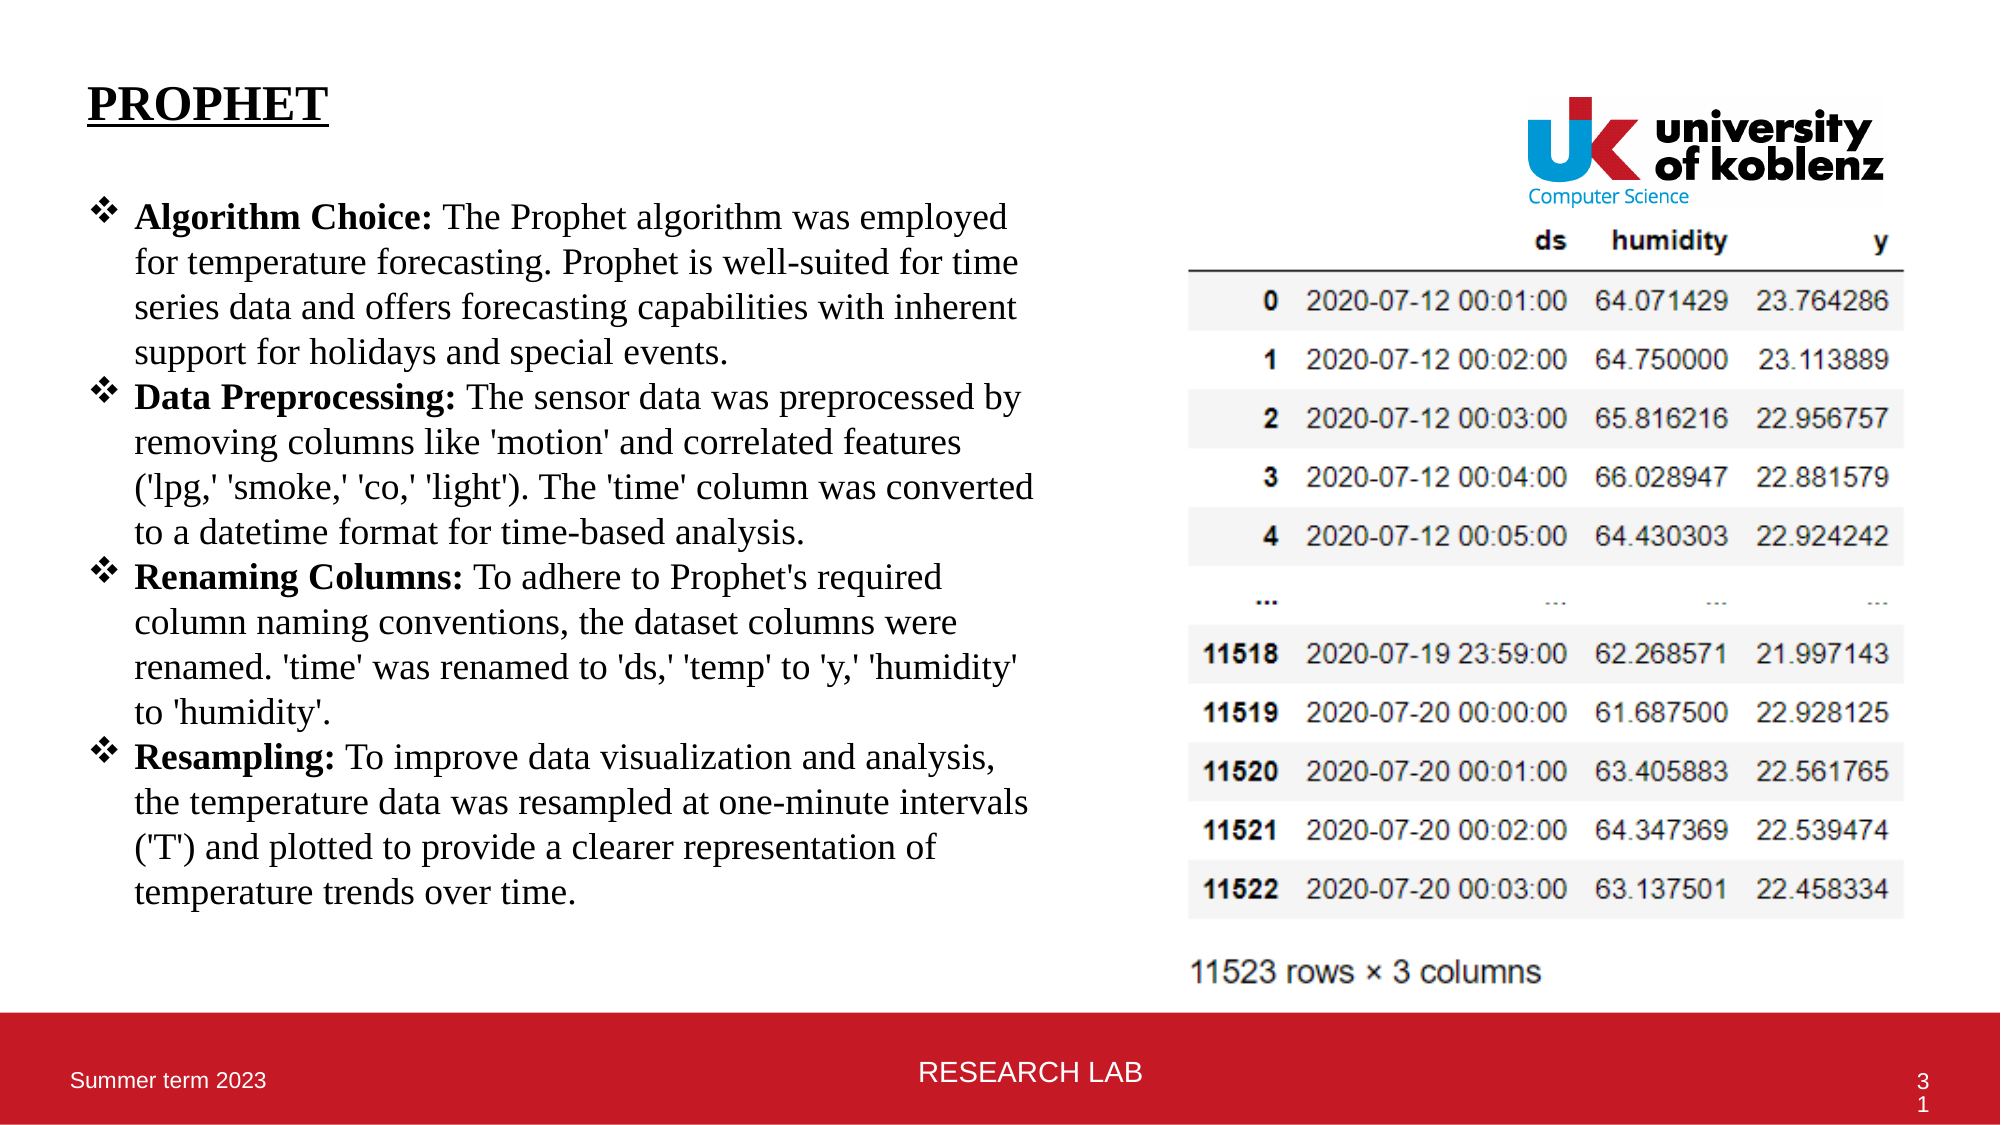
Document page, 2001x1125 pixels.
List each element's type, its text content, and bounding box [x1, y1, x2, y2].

text_box RESEARCH LAB [310, 1046, 1751, 1124]
picture [1528, 97, 1884, 208]
text_box Algorithm Choice: The Prophet algorithm was employed for temperature forecasting. Prophet is well-suited for time series data and offers forecasting capabilities with inherent support for holidays and special events. Data Preprocessing: The sensor data was preprocessed by removing columns like 'motion' and correlated features ('lpg,' 'smoke,' 'co,' 'light'). The 'time' column was converted to a datetime format for time-based analysis. Renaming Columns: To adhere to Prophet's required column naming conventions, the dataset columns were renamed. 'time' was renamed to 'ds,' 'temp' to 'y,' 'humidity' to 'humidity'. Resampling: To improve data visualization and analysis, the temperature data was resampled at one-minute intervals ('T') and plotted to provide a clearer representation of temperature trends over time. [80, 184, 1051, 965]
text_box PROPHET [79, 63, 717, 139]
slide_number 31 [1908, 1058, 1940, 1100]
text_box Summer term 2023 [62, 1058, 514, 1102]
picture [1172, 216, 1923, 991]
